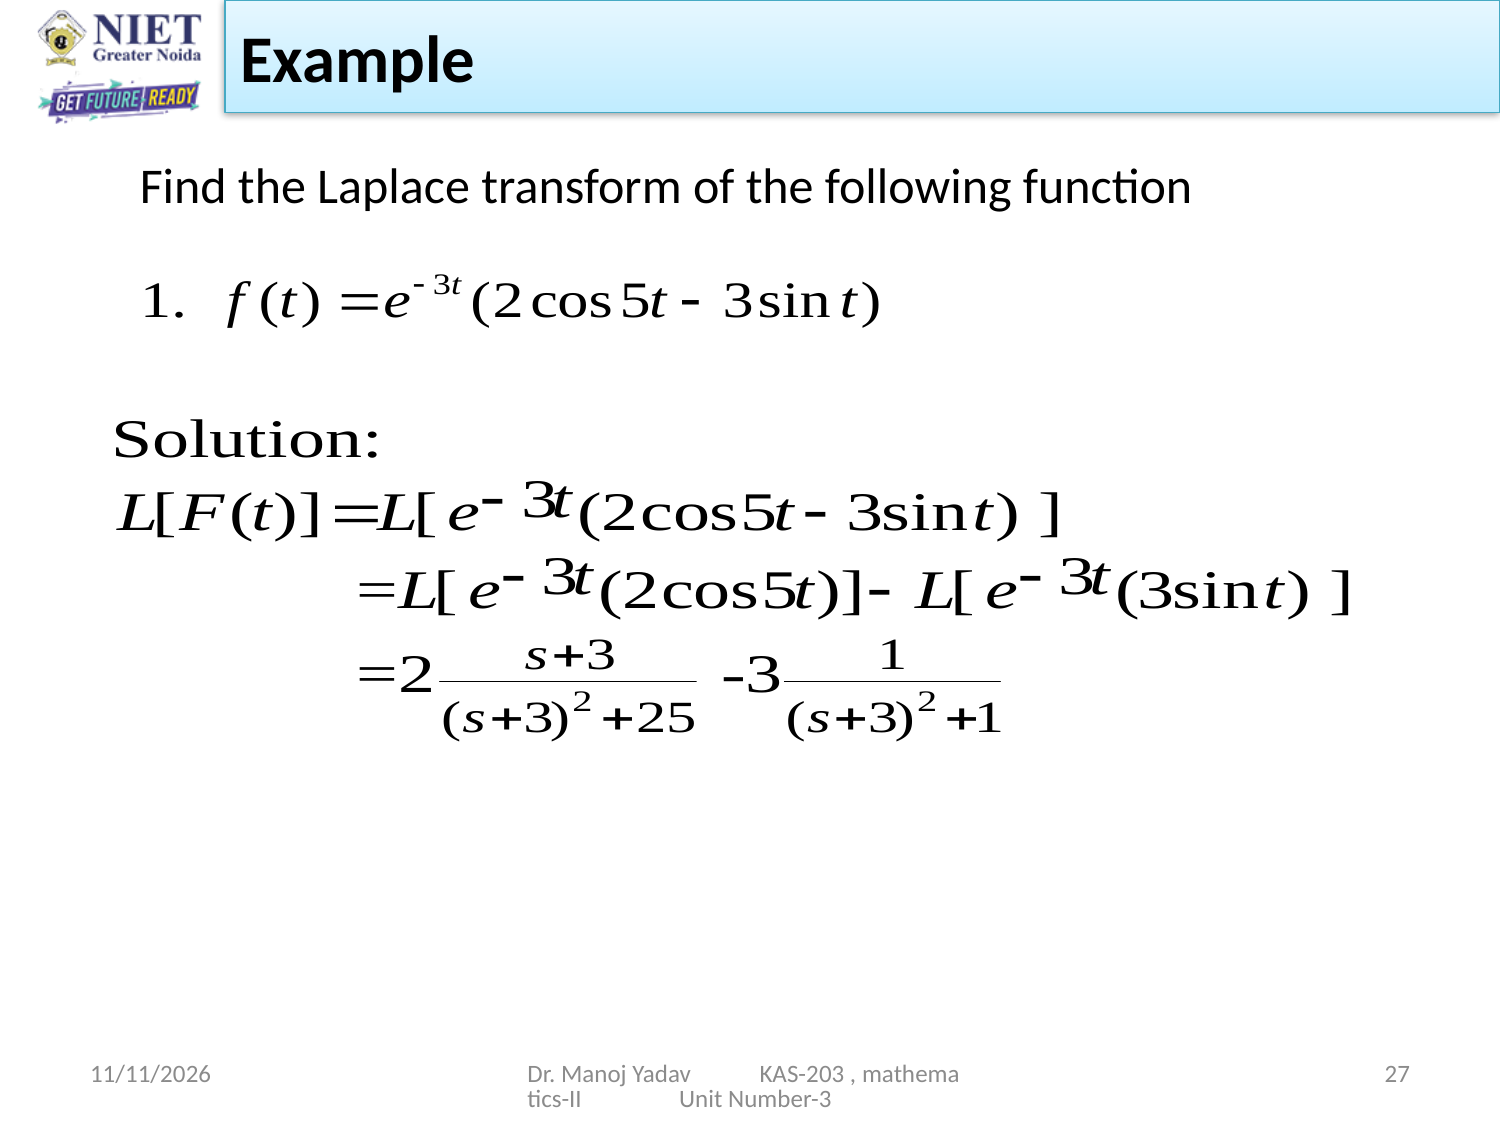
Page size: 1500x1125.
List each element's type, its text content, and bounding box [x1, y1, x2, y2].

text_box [109, 412, 1383, 787]
picture [0, 0, 238, 135]
slide_number 27 [1074, 1042, 1425, 1103]
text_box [137, 262, 896, 340]
text_box Example [238, 0, 1500, 113]
text_box Find the Laplace transform of the following function [125, 145, 1425, 311]
footer Dr. Manoj Yadav KAS-203 , mathematics-II Unit Number-3 [512, 1042, 988, 1103]
slide_number 05-Jun-21 [75, 1042, 425, 1103]
